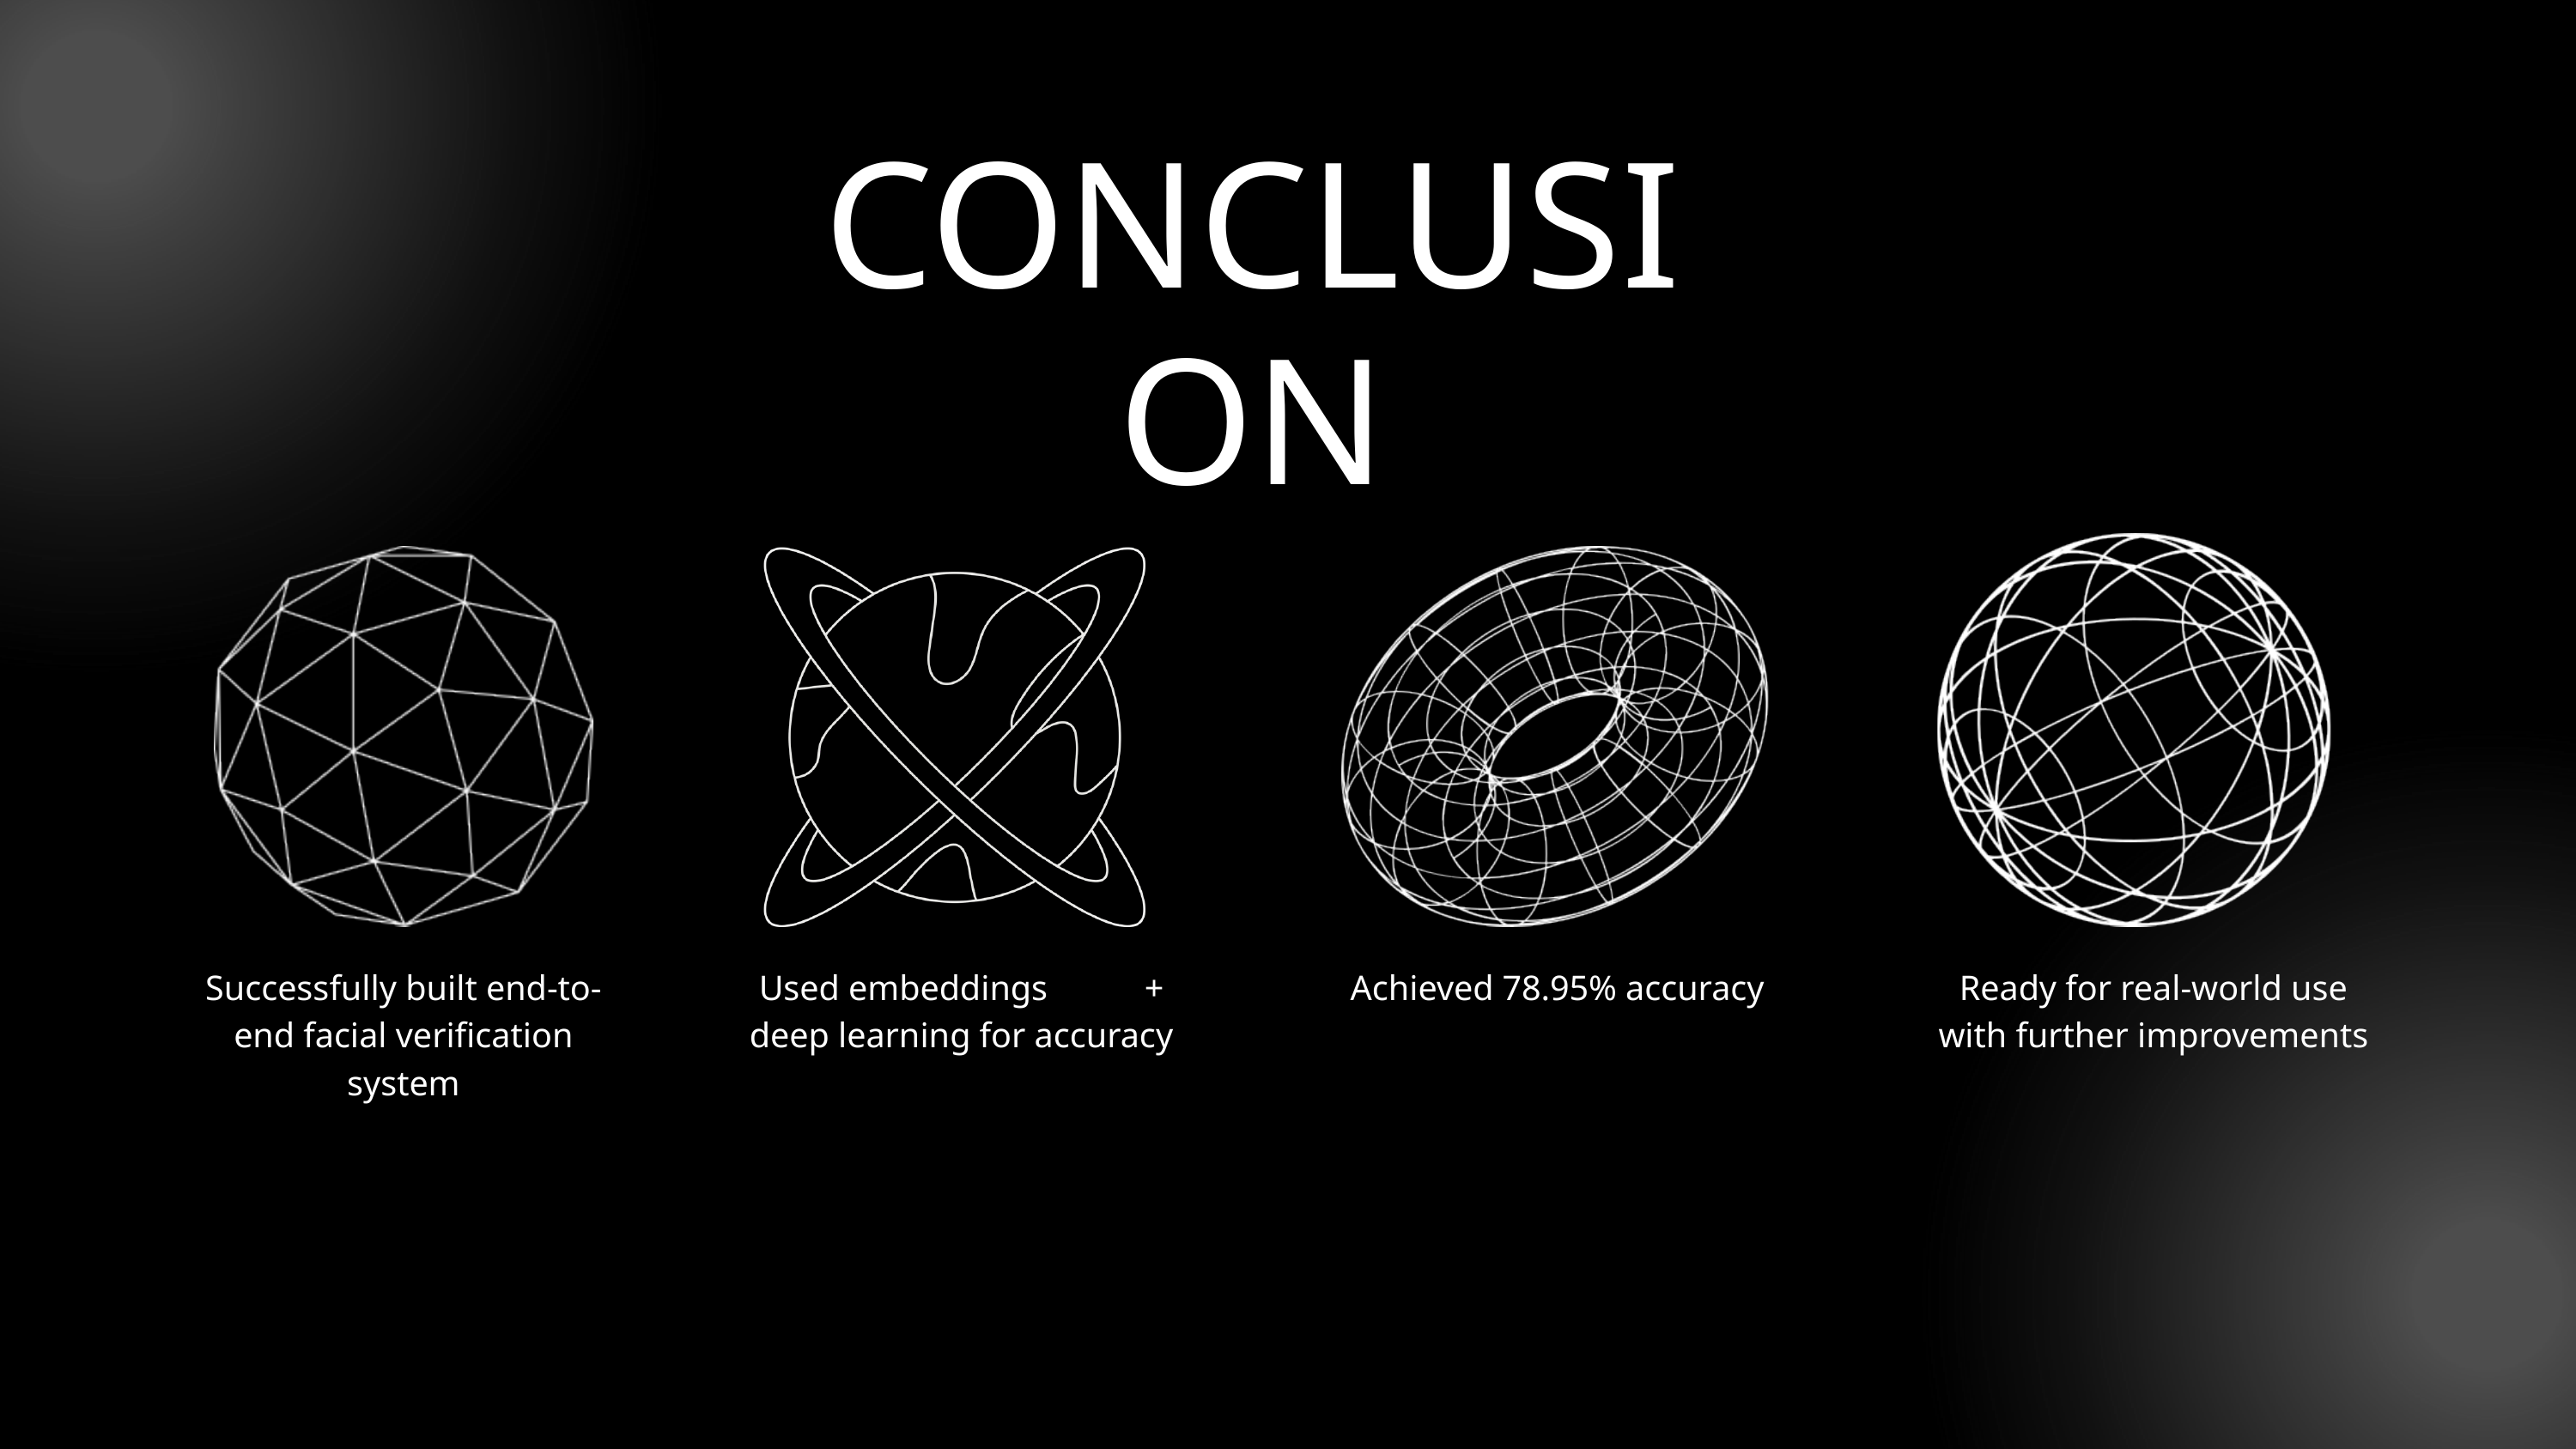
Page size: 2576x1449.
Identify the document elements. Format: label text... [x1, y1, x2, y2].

text_box [214, 546, 594, 927]
text_box Used embeddings + deep learning for accuracy [744, 959, 1178, 1055]
text_box Achieved 78.95% accuracy [1341, 959, 1774, 1008]
text_box [1341, 546, 1769, 927]
text_box CONCLUSION [784, 125, 1721, 520]
text_box [1916, 724, 2576, 1449]
text_box Successfully built end-to-end facial verification system [187, 959, 620, 1102]
text_box Ready for real-world use with further improvements [1937, 959, 2370, 1055]
text_box [762, 546, 1146, 927]
text_box [0, 0, 669, 679]
text_box [1937, 533, 2331, 927]
